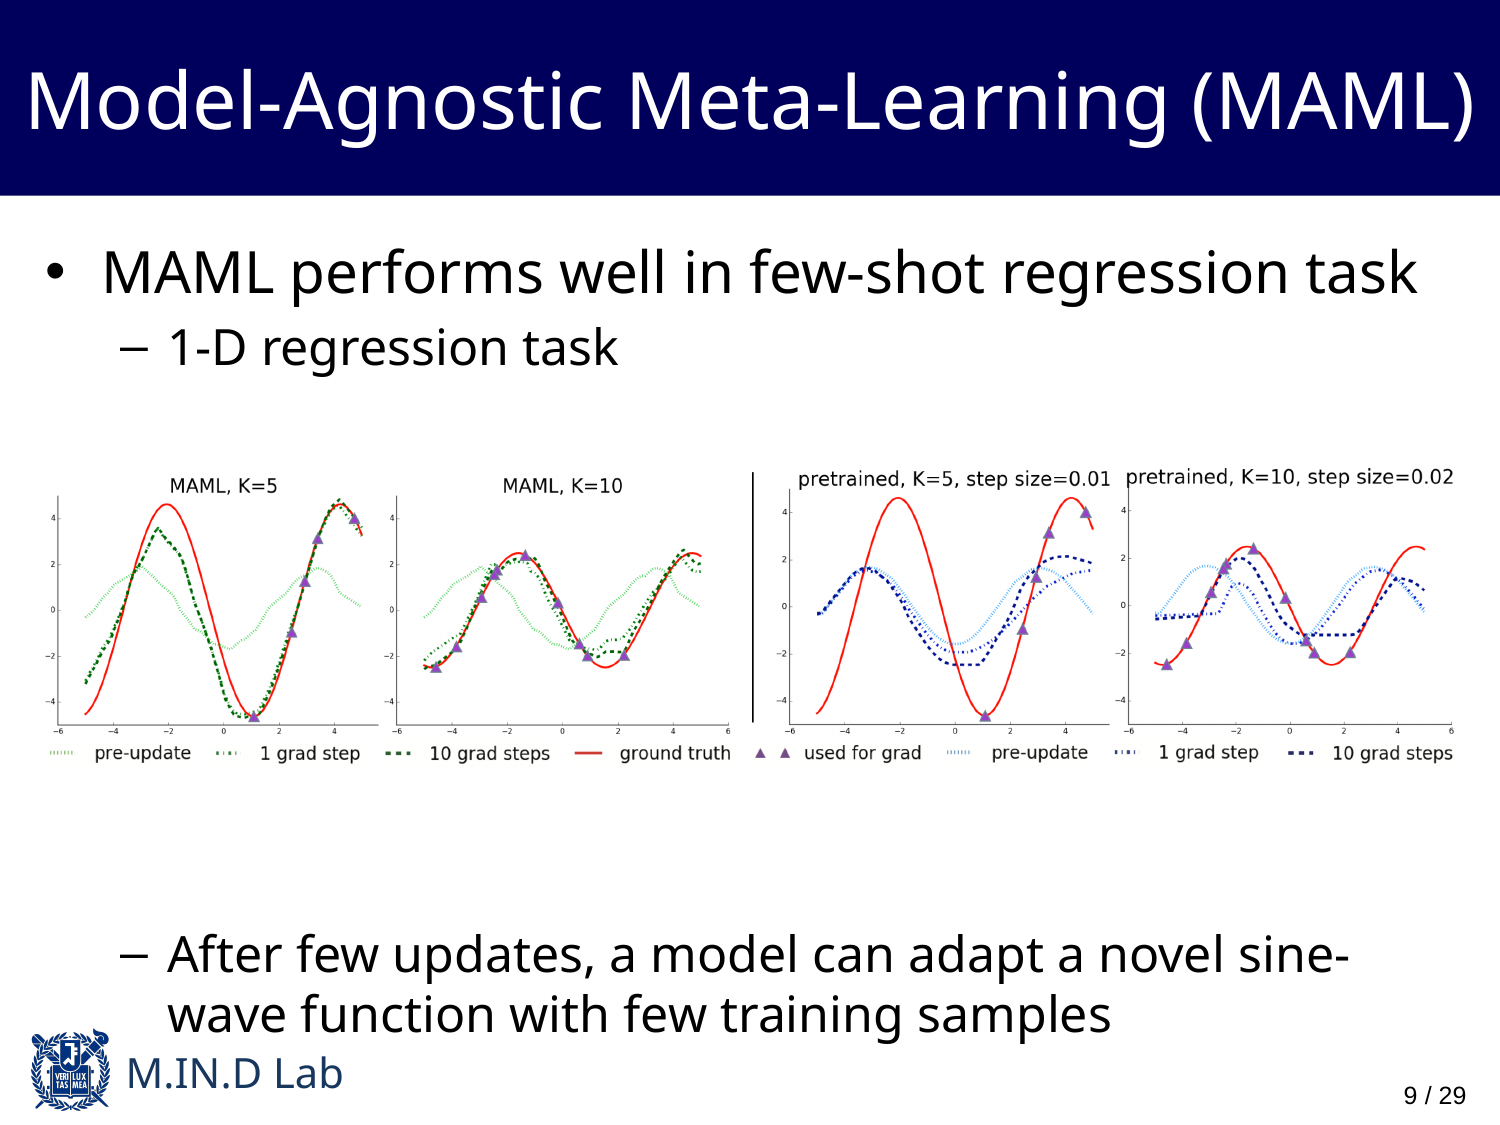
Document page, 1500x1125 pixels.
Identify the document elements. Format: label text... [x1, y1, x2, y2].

picture [30, 1027, 111, 1112]
list MAML performs well in few-shot regression task 1-D regression task After few updates, a model can adapt a novel sine-wave function with few training samples [30, 227, 1459, 1005]
title Model-Agnostic Meta-Learning (MAML) [0, 0, 1500, 196]
slide_number 9 / 29 [1144, 1064, 1482, 1125]
picture [41, 461, 1460, 771]
